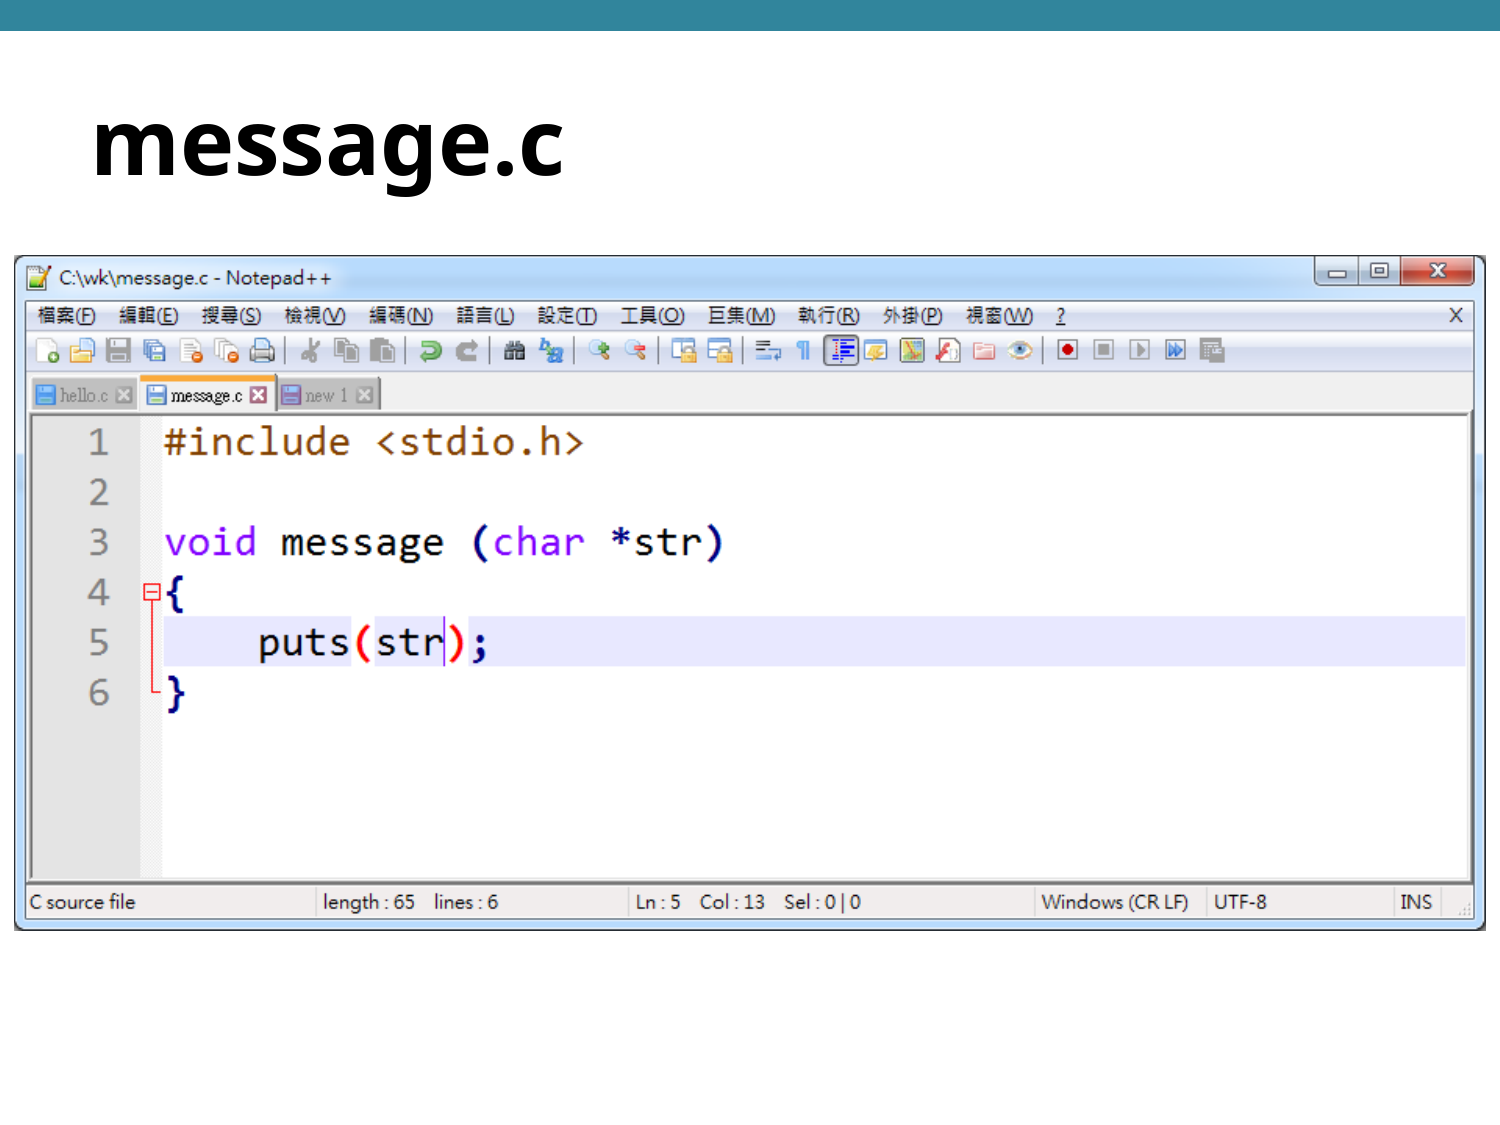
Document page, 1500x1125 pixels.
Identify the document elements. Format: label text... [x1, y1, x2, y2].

picture [13, 255, 1487, 931]
title message.c [75, 45, 1425, 233]
